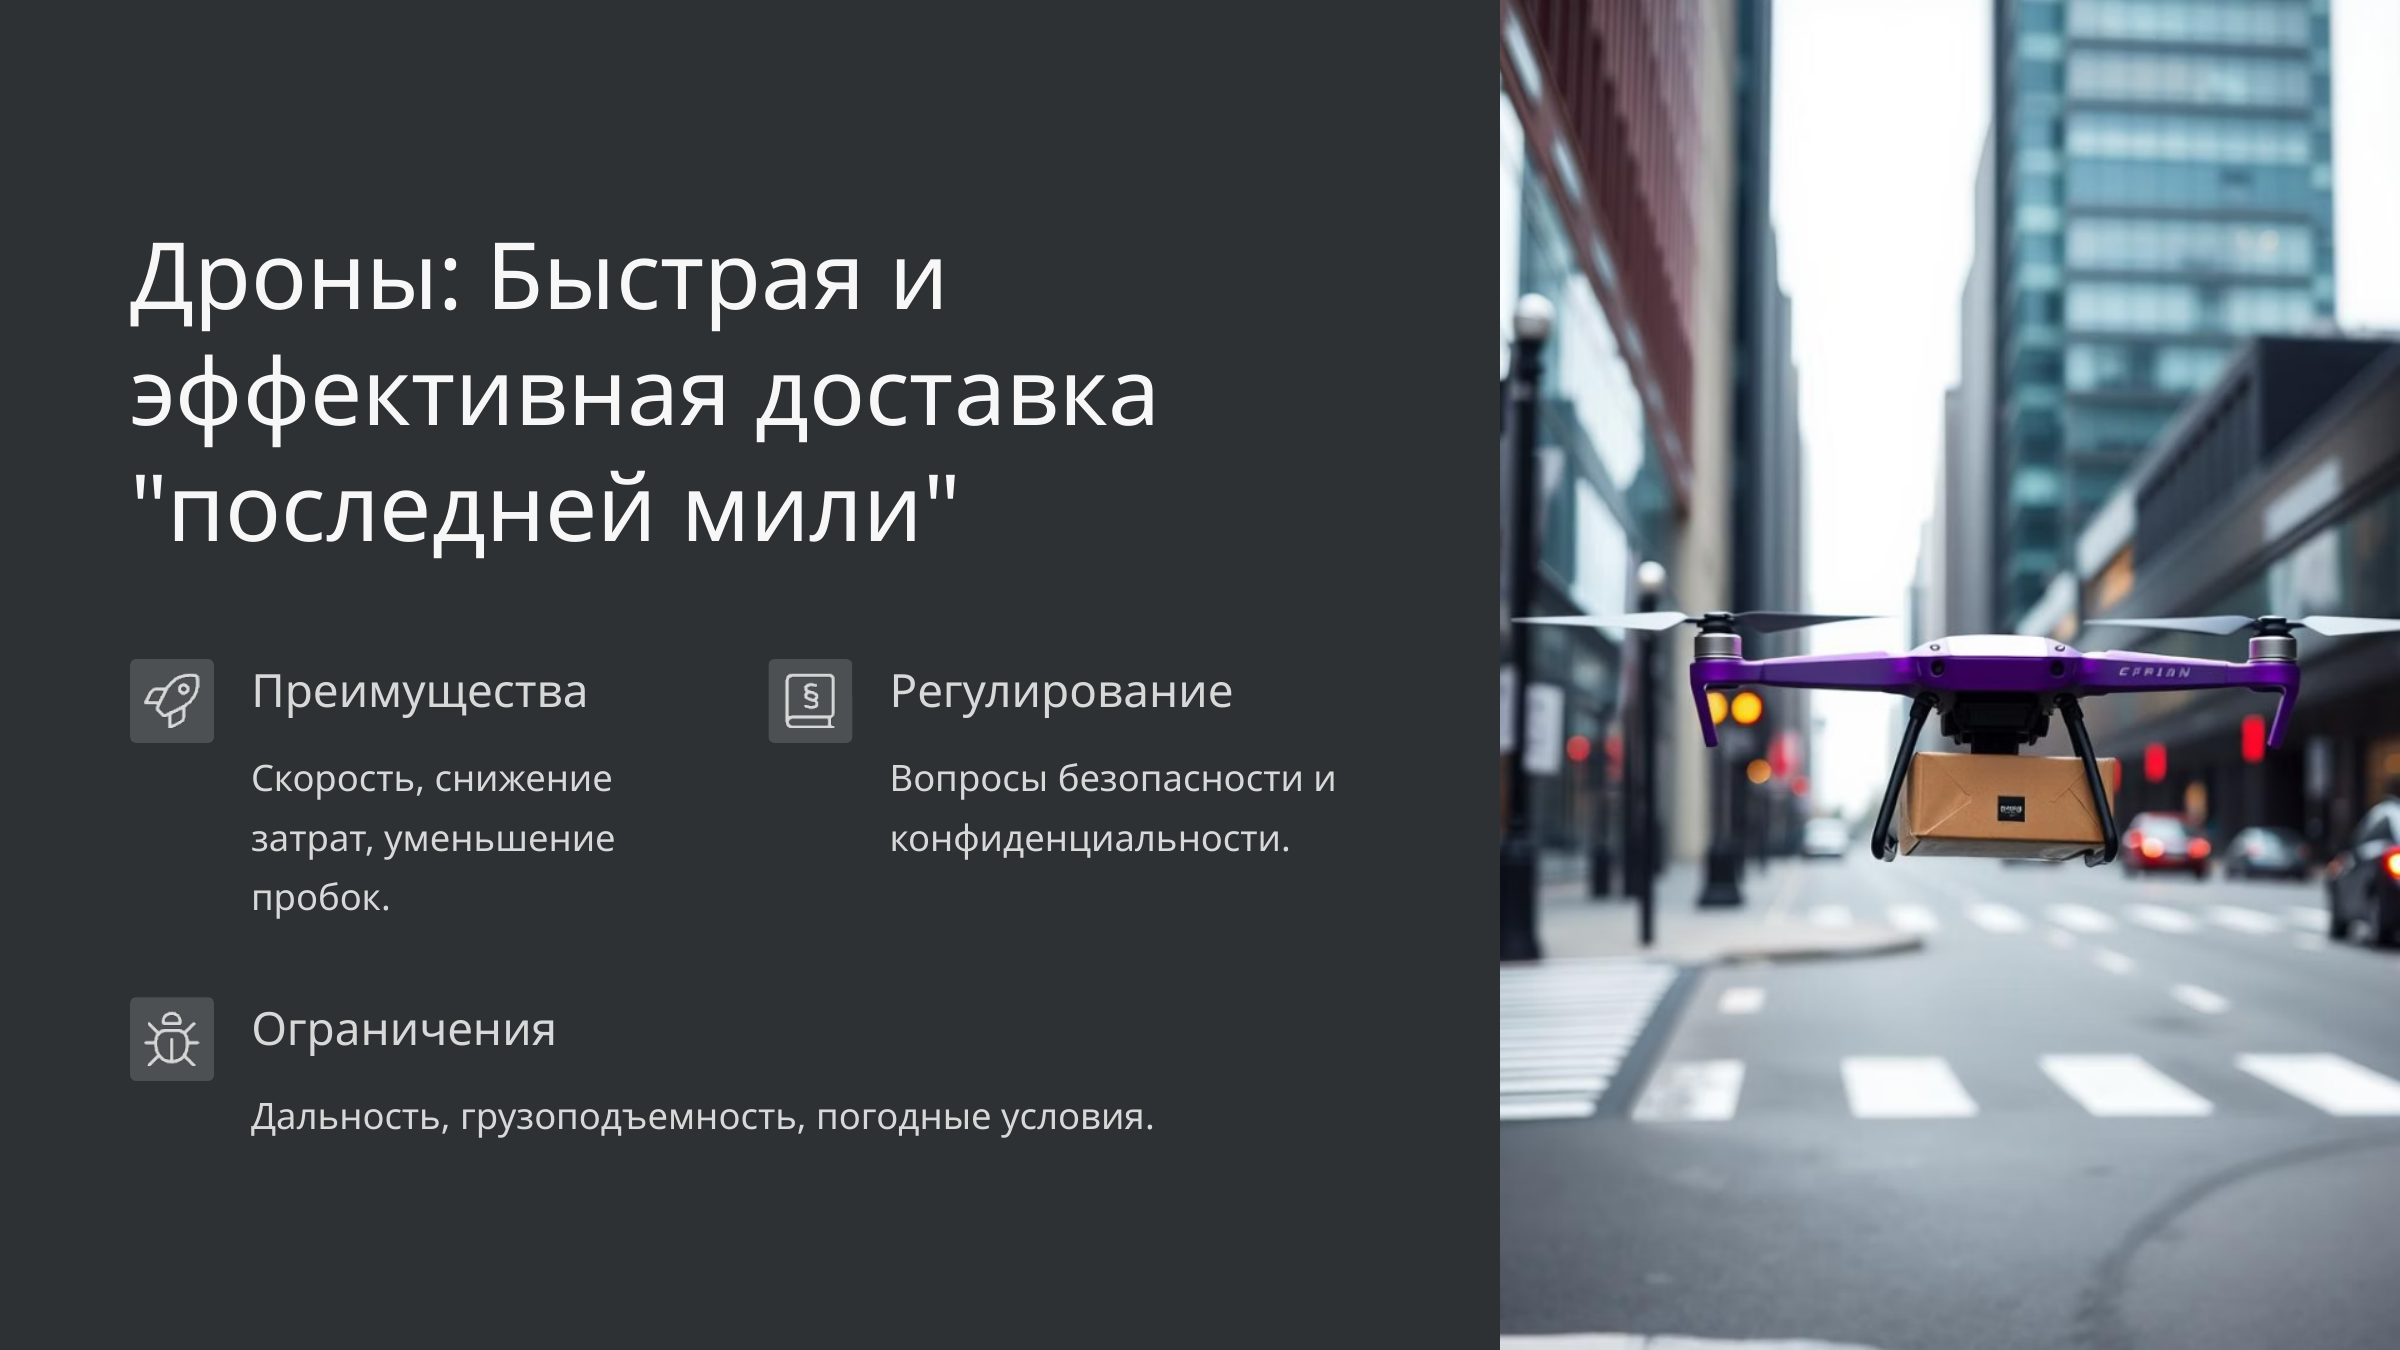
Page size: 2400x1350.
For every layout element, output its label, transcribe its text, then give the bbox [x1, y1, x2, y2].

picture [1499, 0, 2400, 1350]
text_box [130, 997, 214, 1081]
text_box [768, 659, 853, 743]
text_box Регулирование [889, 659, 1355, 718]
text_box Дроны: Быстрая и эффективная доставка "последней мили" [130, 212, 1370, 562]
text_box Скорость, снижение затрат, уменьшение пробок. [251, 739, 732, 919]
picture [144, 666, 200, 736]
text_box [130, 659, 214, 743]
text_box Дальность, грузоподъемность, погодные условия. [251, 1077, 1370, 1138]
picture [782, 666, 839, 736]
text_box Преимущества [251, 659, 717, 718]
picture [144, 1004, 200, 1074]
text_box Вопросы безопасности и конфиденциальности. [889, 739, 1370, 859]
text_box Ограничения [251, 997, 717, 1056]
